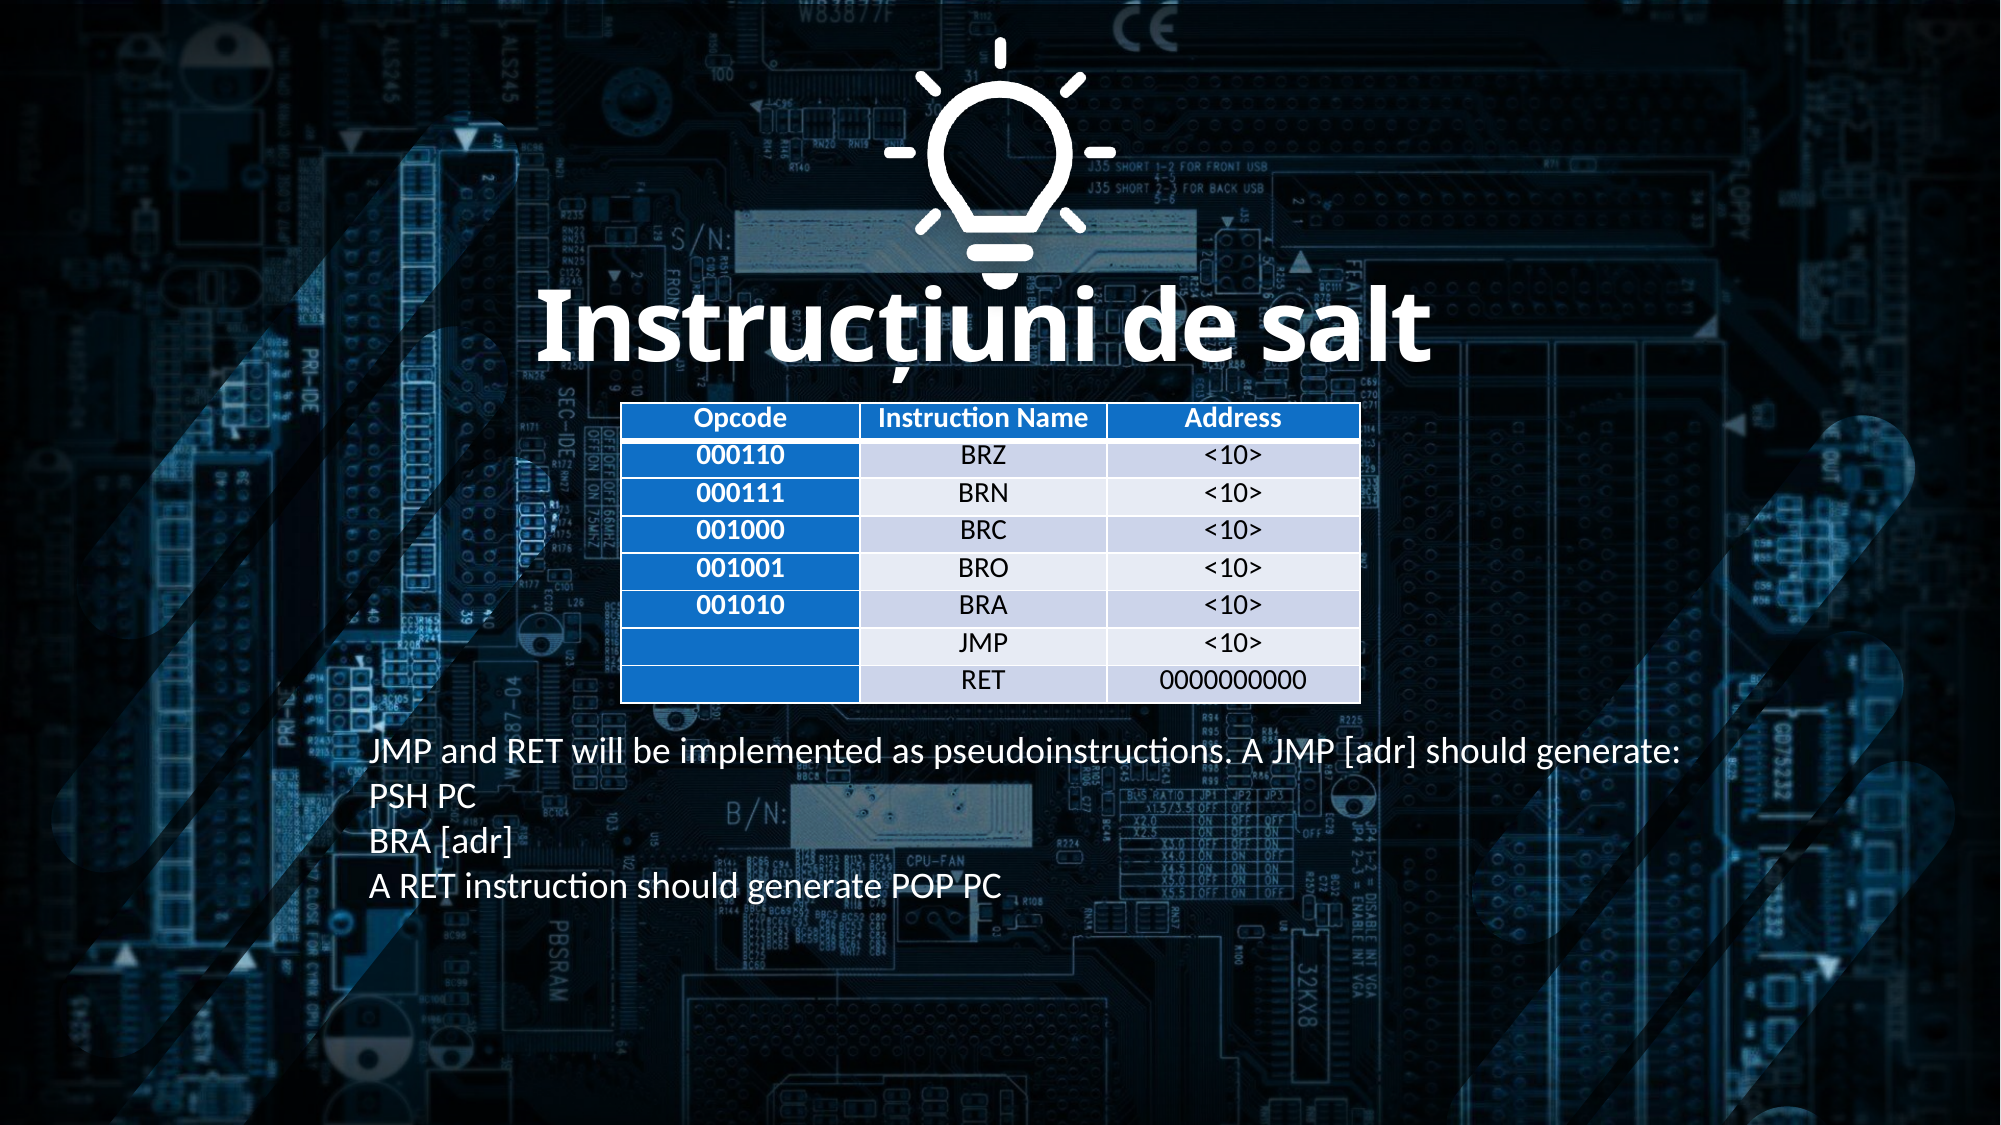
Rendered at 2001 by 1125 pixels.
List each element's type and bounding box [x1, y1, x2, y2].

text_box [0, 0, 2000, 4]
picture [0, 0, 2001, 1125]
